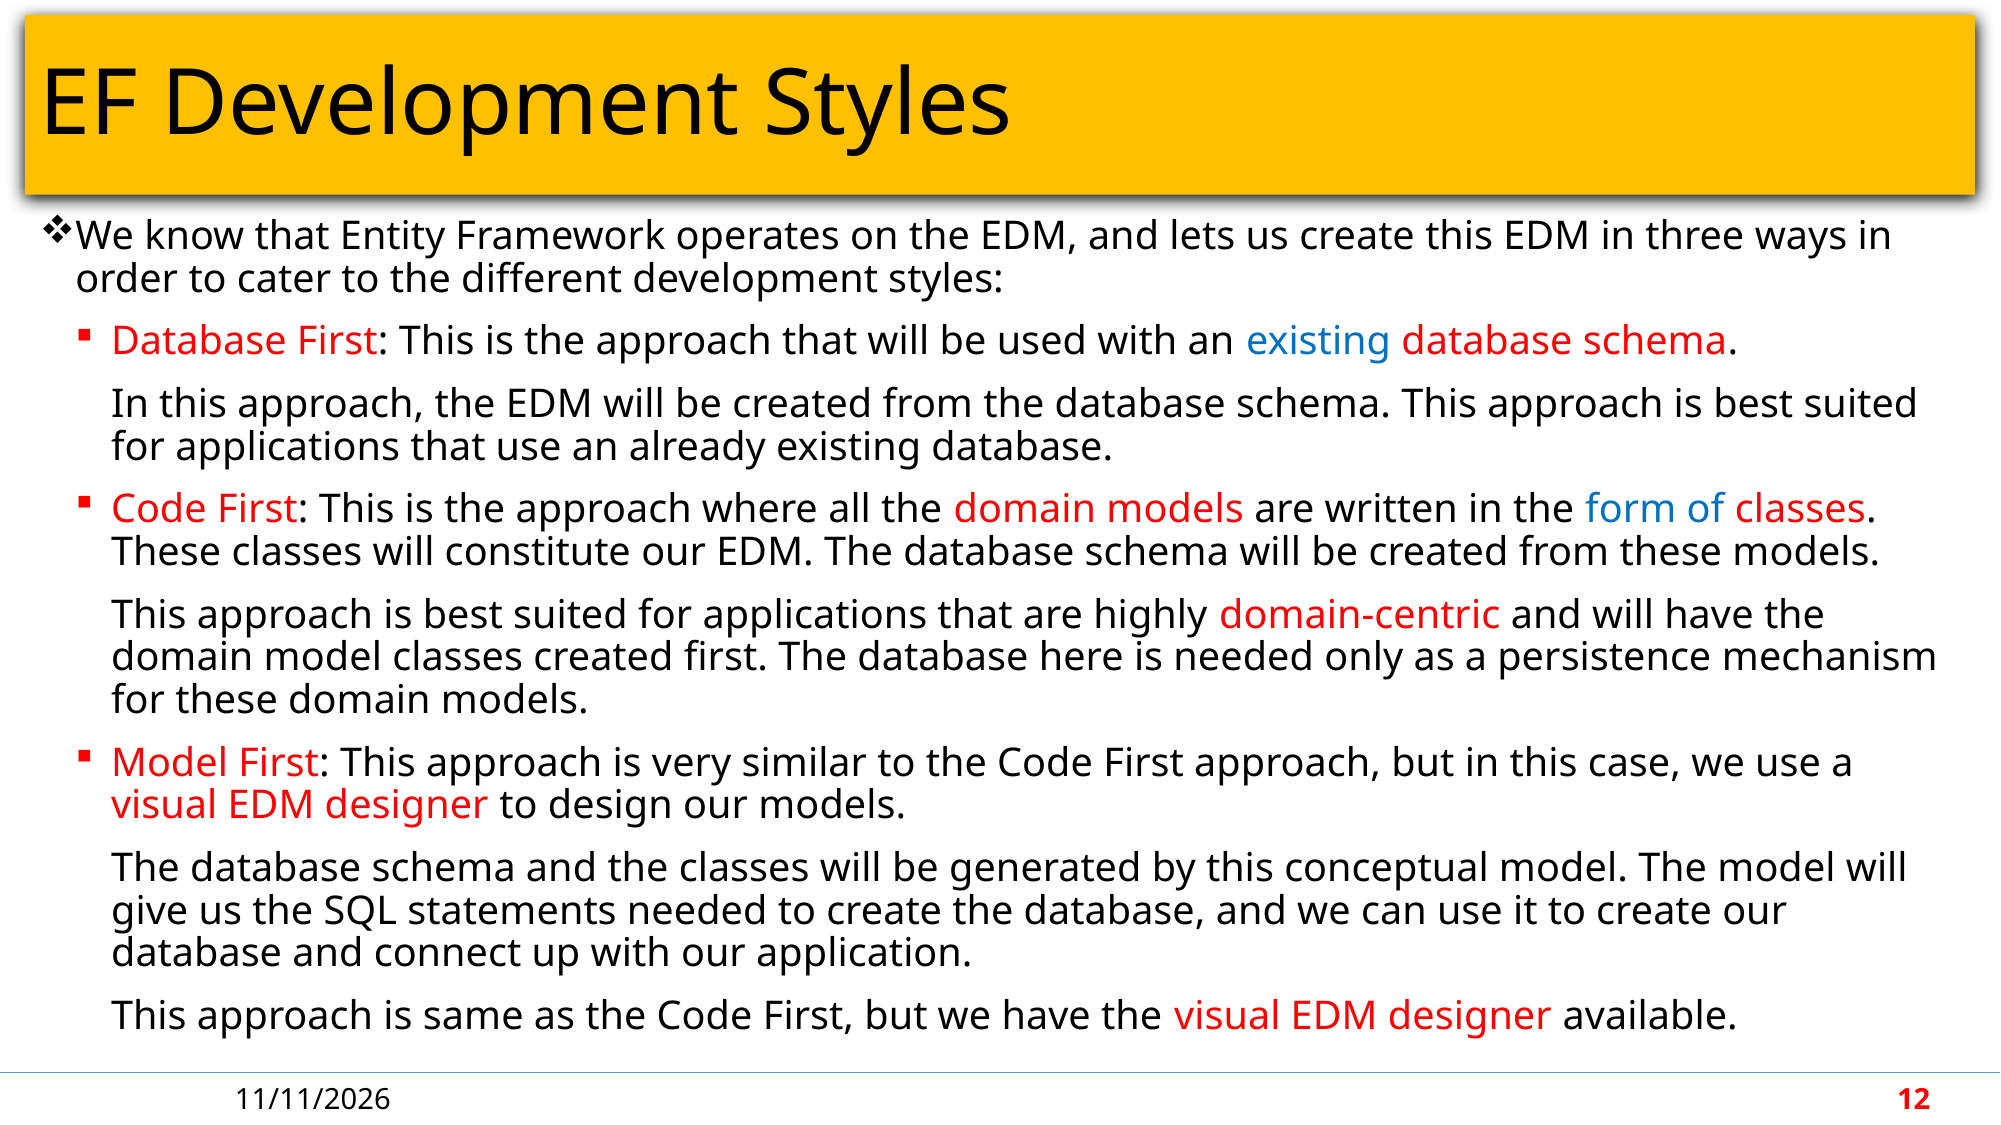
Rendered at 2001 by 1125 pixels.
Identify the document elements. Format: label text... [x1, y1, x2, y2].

title EF Development Styles [24, 14, 1975, 195]
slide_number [220, 1072, 671, 1115]
list We know that Entity Framework operates on the EDM, and lets us create this EDM in three ways in order to cater to the different development styles: Database First: This is the approach that will be used with an existing database schema. In this approach, the EDM will be created from the database schema. This approach is best suited for applications that use an already existing database. Code First: This is the approach where all the domain models are written in the form of classes. These classes will constitute our EDM. The database schema will be created from these models. This approach is best suited for applications that are highly domain-centric and will have the domain model classes created first. The database here is needed only as a persistence mechanism for these domain models. Model First: This approach is very similar to the Code First approach, but in this case, we use a visual EDM designer to design our models. The database schema and the classes will be generated by this conceptual model. The model will give us the SQL statements needed to create the database, and we can use it to create our database and connect up with our application. This approach is same as the Code First, but we have the visual EDM designer available. [24, 208, 1975, 1063]
slide_number 12 [1495, 1072, 1946, 1115]
